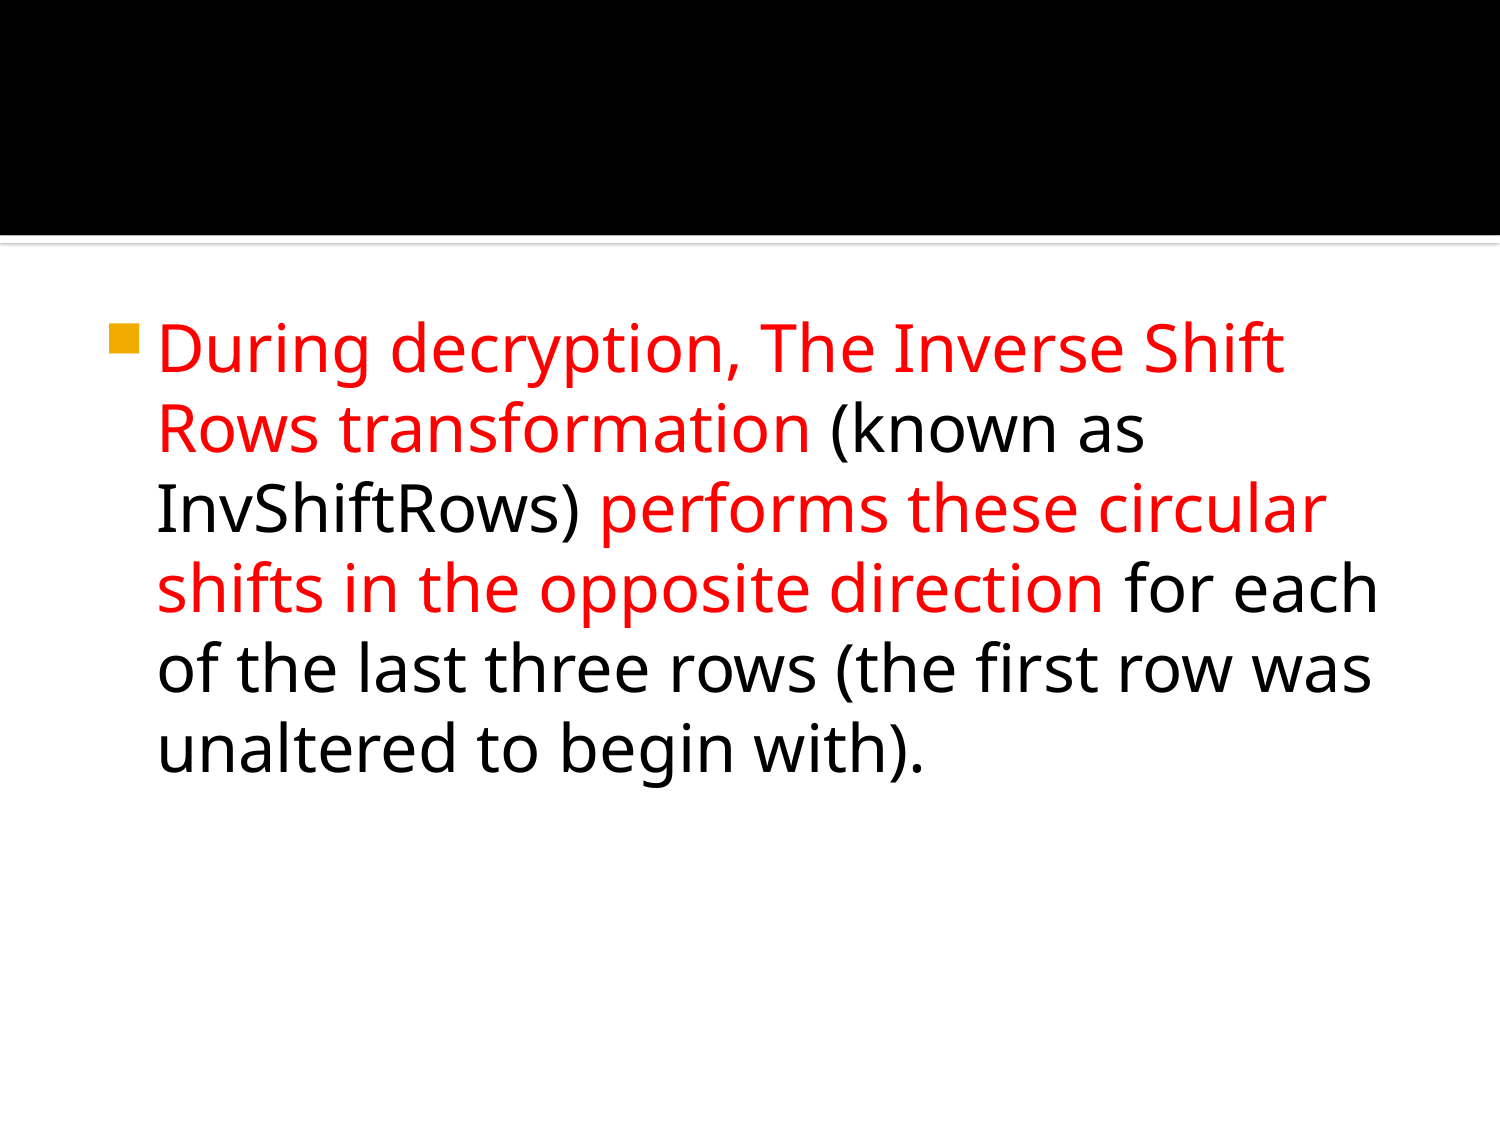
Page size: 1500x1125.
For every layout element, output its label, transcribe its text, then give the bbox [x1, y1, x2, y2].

list During decryption, The Inverse Shift Rows transformation (known as InvShiftRows) performs these circular shifts in the opposite direction for each of the last three rows (the first row was unaltered to begin with). [75, 291, 1425, 1050]
